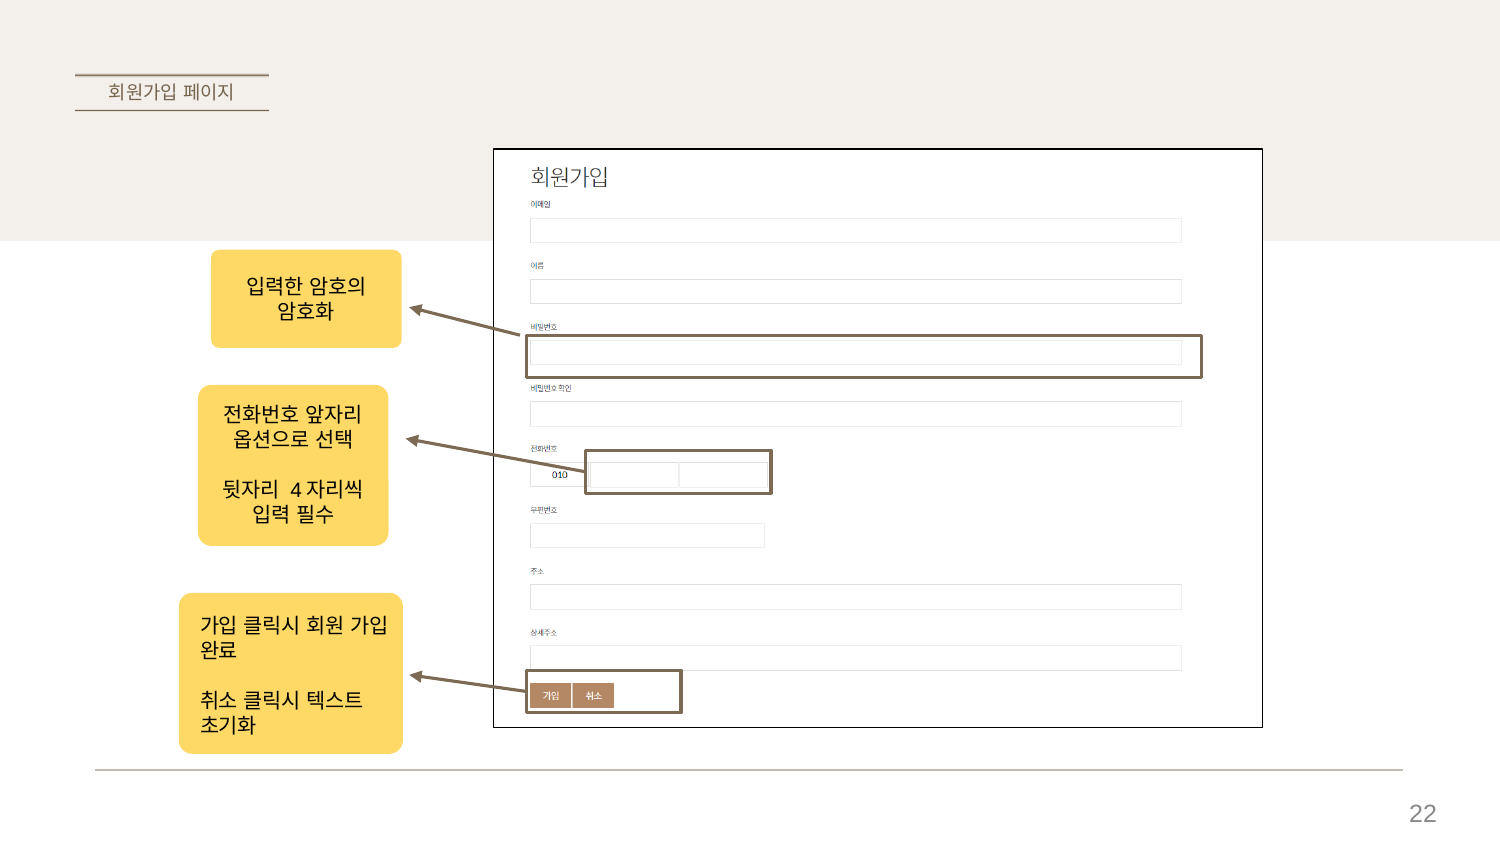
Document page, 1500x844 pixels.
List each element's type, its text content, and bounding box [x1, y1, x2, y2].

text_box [409, 675, 528, 692]
slide_number ‹#› [1269, 797, 1445, 828]
text_box [210, 339, 402, 348]
text_box 전화번호 앞자리 옵션으로 선택 뒷자리 4자리씩 입력 필수 [193, 387, 393, 543]
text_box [408, 306, 521, 336]
text_box 입력한 암호의 암호화 [207, 258, 406, 339]
text_box [178, 592, 400, 752]
picture [95, 766, 1403, 773]
text_box 가입 클릭시 회원 가입 완료 취소 클릭시 텍스트 초기화 [185, 597, 410, 753]
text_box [405, 438, 586, 472]
text_box [211, 249, 402, 258]
picture [0, 0, 1500, 728]
